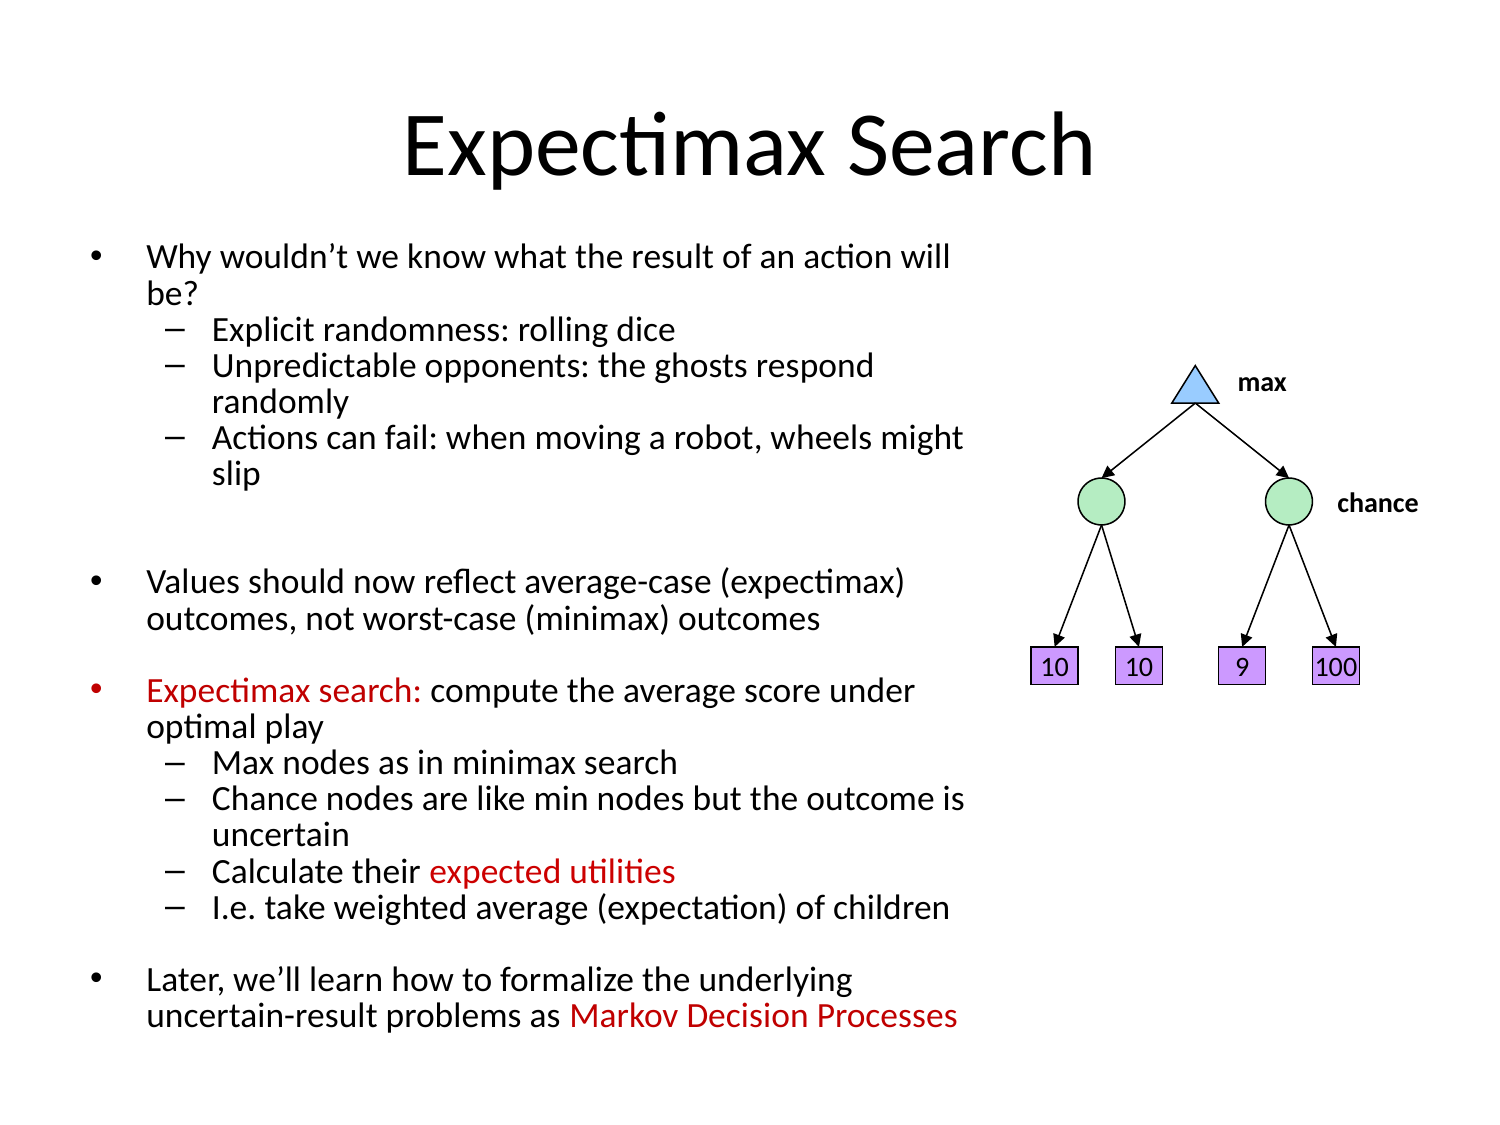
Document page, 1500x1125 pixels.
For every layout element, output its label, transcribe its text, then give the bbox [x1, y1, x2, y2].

text_box 100 [1312, 646, 1360, 685]
list Why wouldn’t we know what the result of an action will be? Explicit randomness: rolling dice Unpredictable opponents: the ghosts respond randomly Actions can fail: when moving a robot, wheels might slip Values should now reflect average-case (expectimax) outcomes, not worst-case (minimax) outcomes Expectimax search: compute the average score under optimal play Max nodes as in minimax search Chance nodes are like min nodes but the outcome is uncertain Calculate their expected utilities I.e. take weighted average (expectation) of children Later, we’ll learn how to formalize the underlying uncertain-result problems as Markov Decision Processes [75, 232, 994, 1080]
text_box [1101, 402, 1193, 479]
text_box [1101, 524, 1140, 648]
text_box [1265, 478, 1312, 523]
title Expectimax Search [75, 45, 1425, 233]
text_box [1054, 524, 1100, 648]
text_box chance [1312, 476, 1444, 526]
text_box 9 [1218, 646, 1266, 685]
text_box [1173, 365, 1218, 401]
text_box max [1221, 356, 1303, 405]
text_box [1078, 478, 1125, 523]
text_box 10 [1031, 646, 1079, 685]
text_box 10 [1115, 646, 1163, 685]
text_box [1241, 524, 1287, 648]
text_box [1288, 524, 1337, 648]
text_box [1195, 402, 1290, 479]
